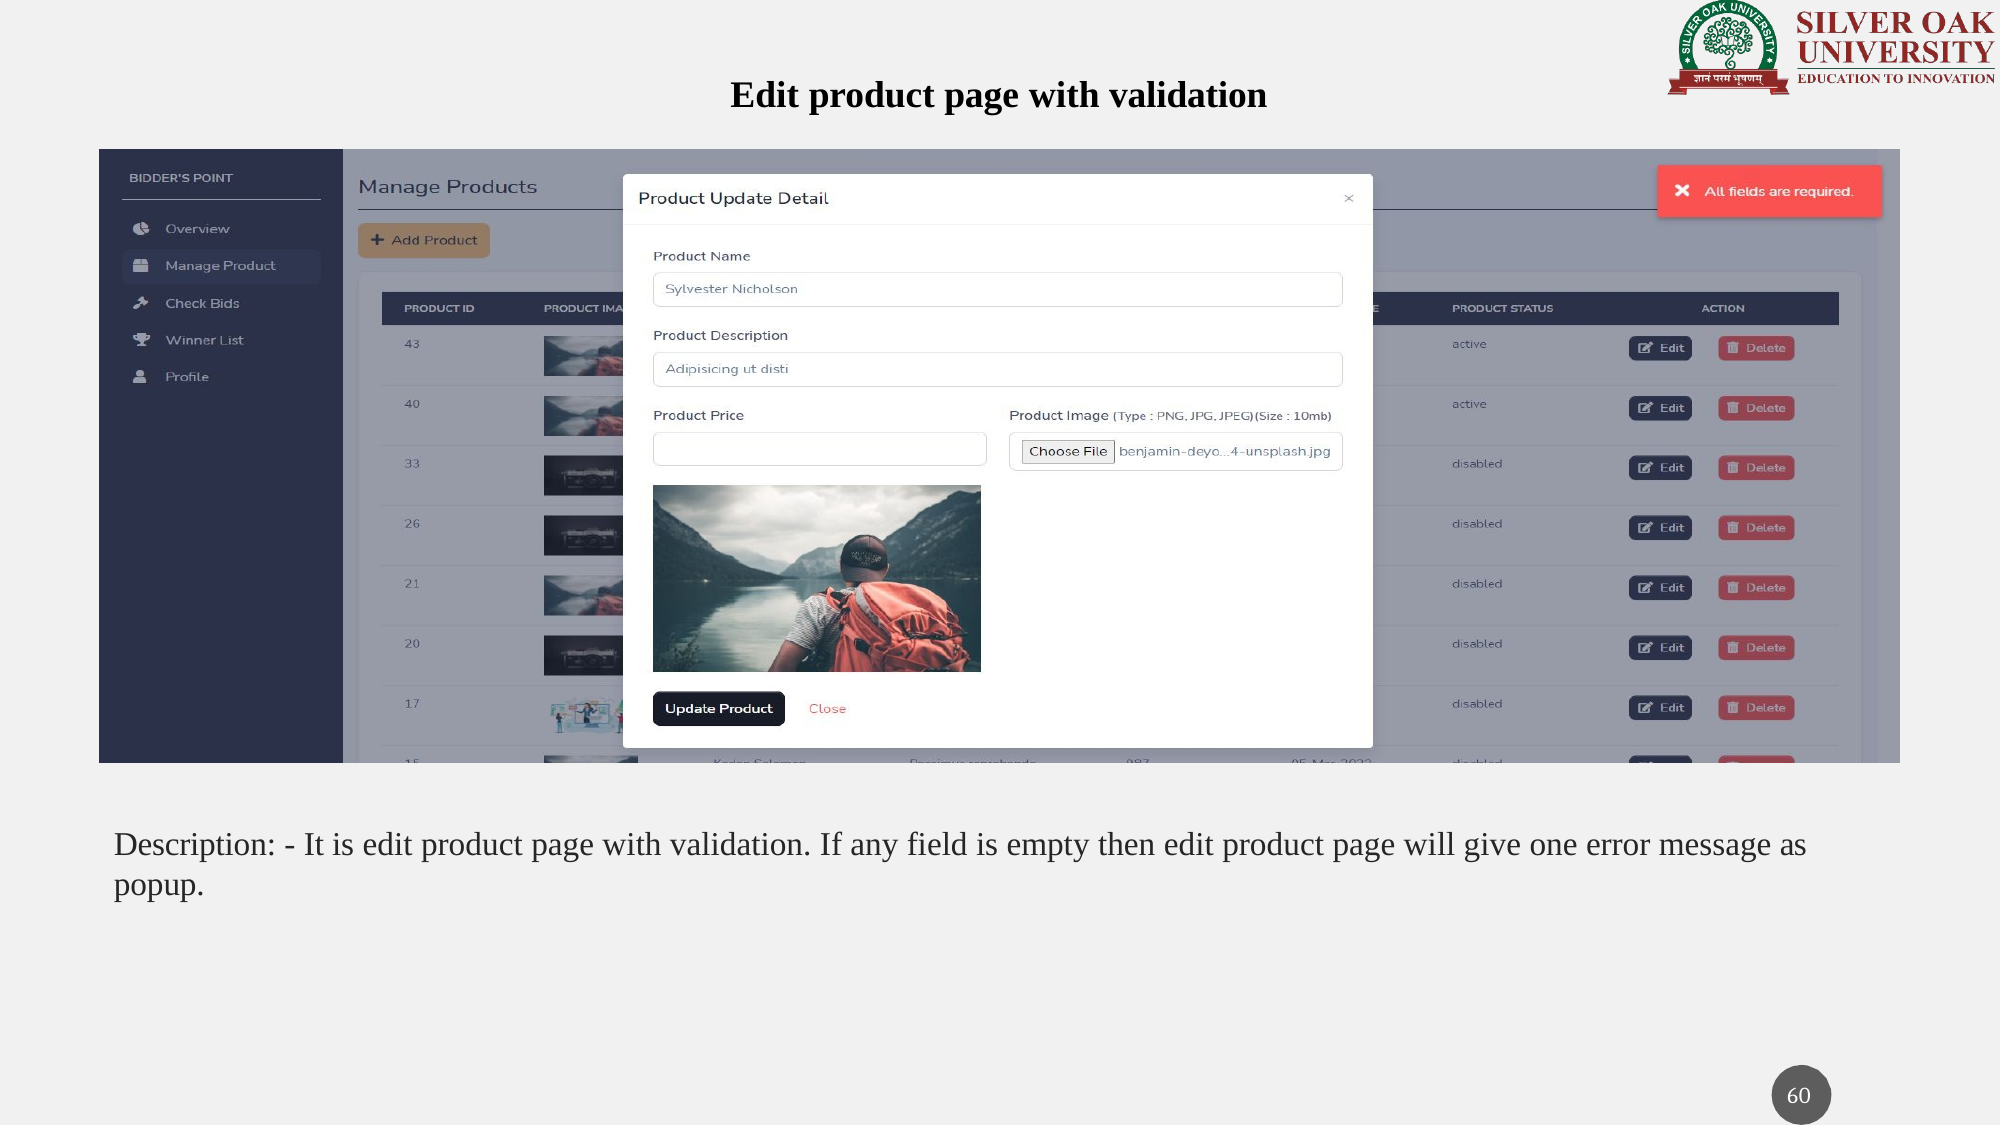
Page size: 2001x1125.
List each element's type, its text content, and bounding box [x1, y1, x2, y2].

picture [99, 149, 1901, 763]
picture [1667, 0, 1995, 95]
slide_number 60 [1781, 1079, 1848, 1125]
text_box Description: - It is edit product page with validation. If any field is empty then edit product page will give one error message as popup. [111, 820, 1812, 903]
text_box [1771, 1064, 1827, 1117]
title Edit product page with validation [497, 10, 1503, 149]
